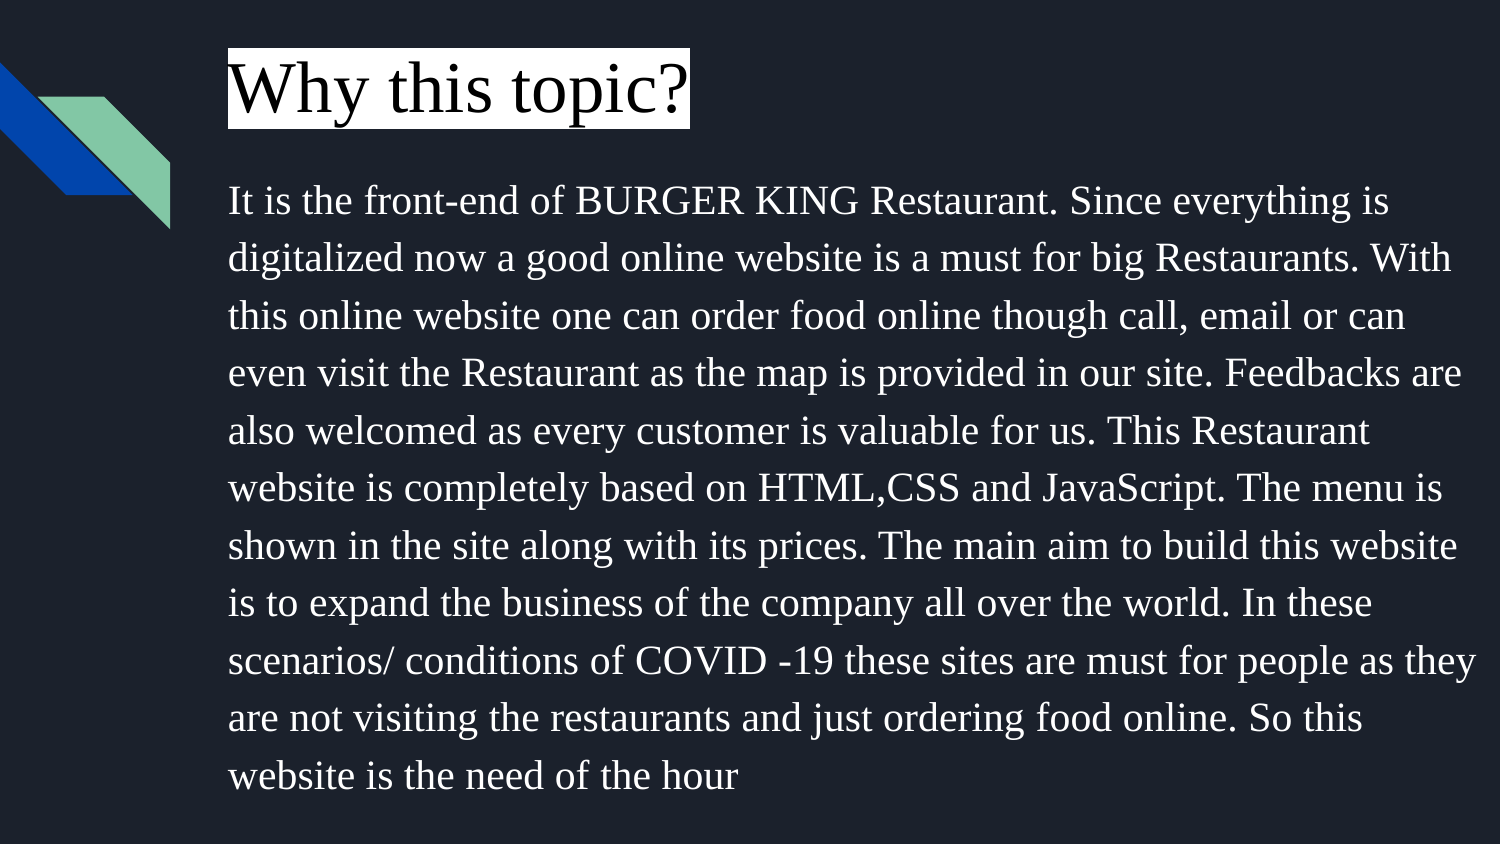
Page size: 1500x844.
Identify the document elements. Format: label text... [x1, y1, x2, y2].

title Why this topic? [212, 24, 1368, 149]
list It is the front-end of BURGER KING Restaurant. Since everything is digitalized now a good online website is a must for big Restaurants. With this online website one can order food online though call, email or can even visit the Restaurant as the map is provided in our site. Feedbacks are also welcomed as every customer is valuable for us. This Restaurant website is completely based on HTML,CSS and JavaScript. The menu is shown in the site along with its prices. The main aim to build this website is to expand the business of the company all over the world. In these scenarios/ conditions of COVID -19 these sites are must for people as they are not visiting the restaurants and just ordering food online. So this website is the need of the hour [212, 149, 1500, 628]
